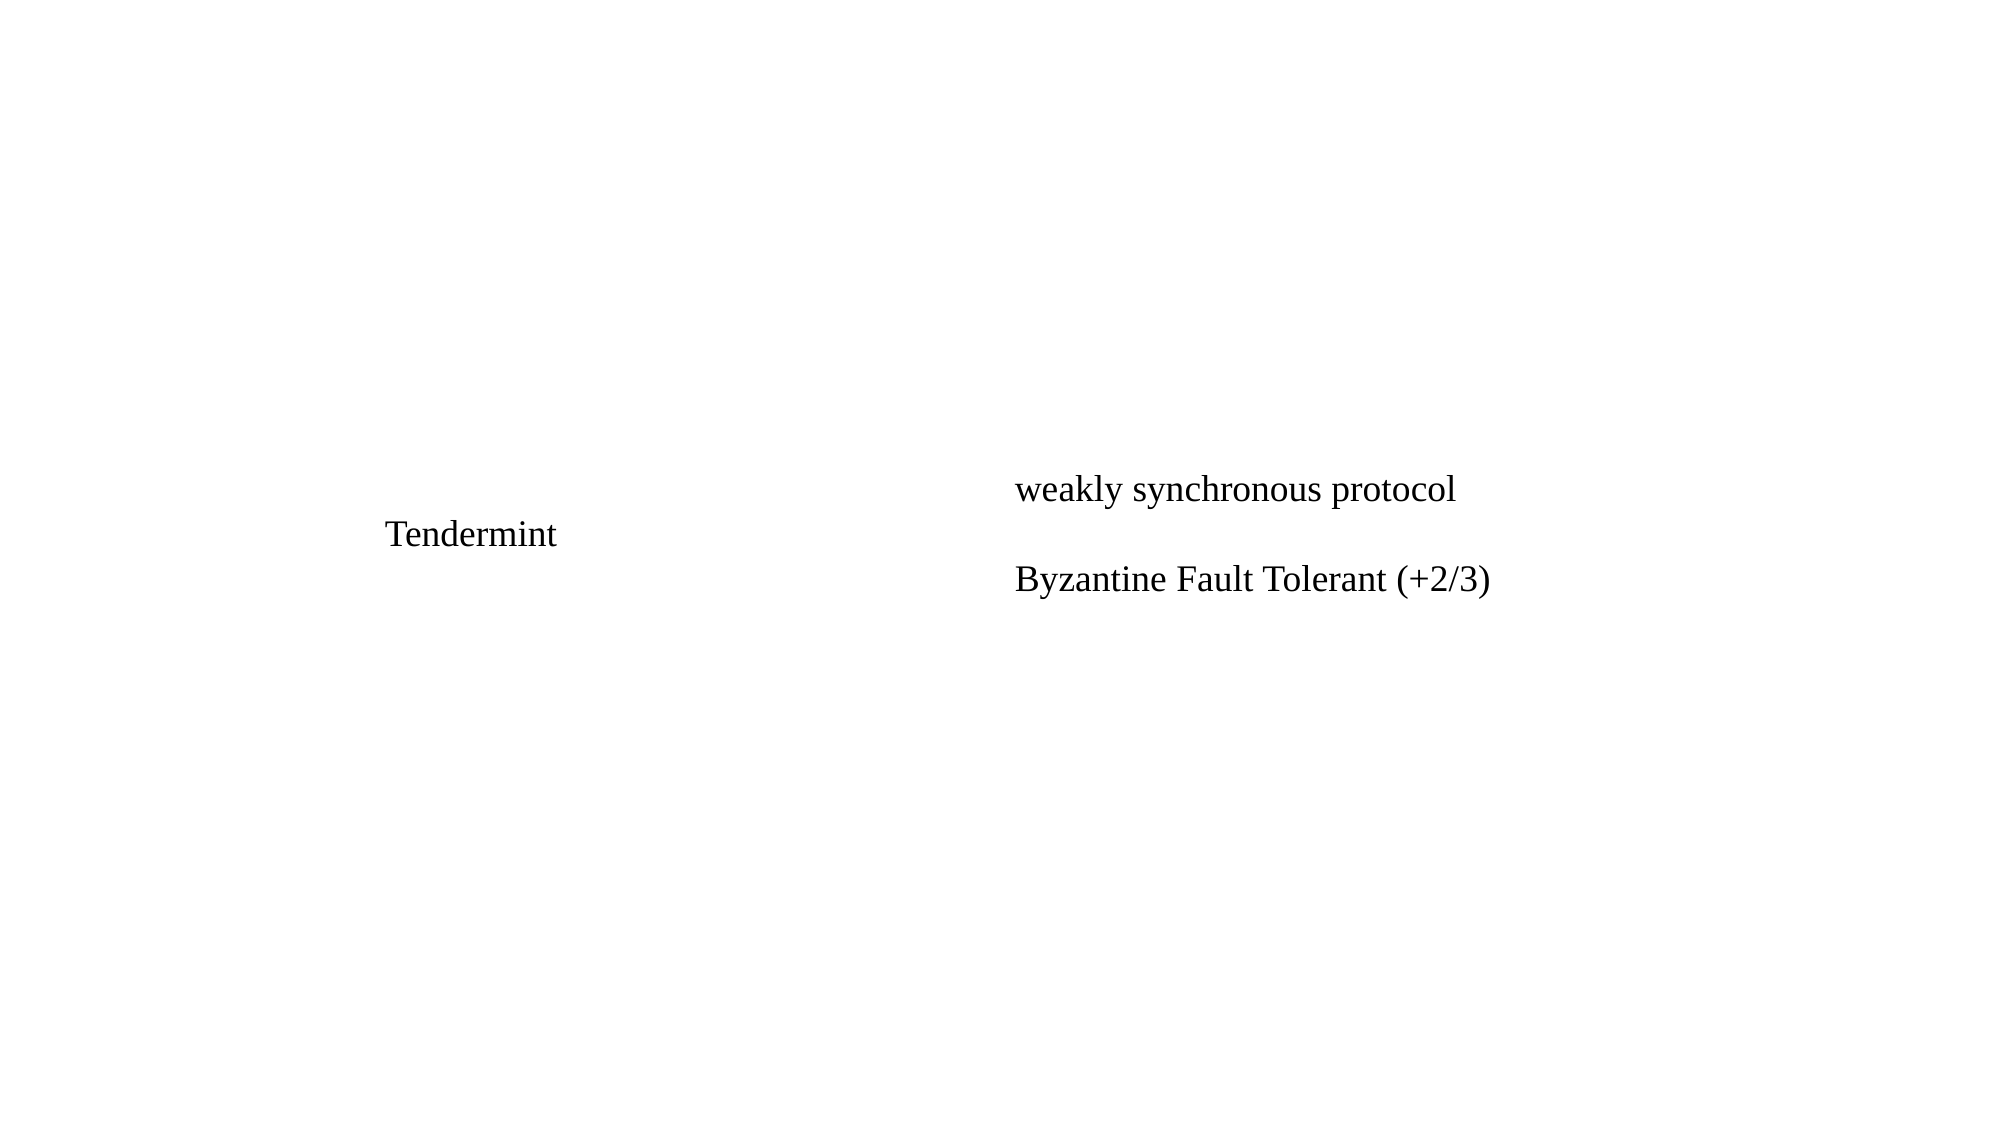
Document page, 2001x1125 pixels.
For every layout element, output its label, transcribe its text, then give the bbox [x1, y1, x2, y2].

text_box weakly synchronous protocol Byzantine Fault Tolerant (+2/3) [999, 456, 1782, 607]
text_box Tendermint [370, 501, 573, 562]
